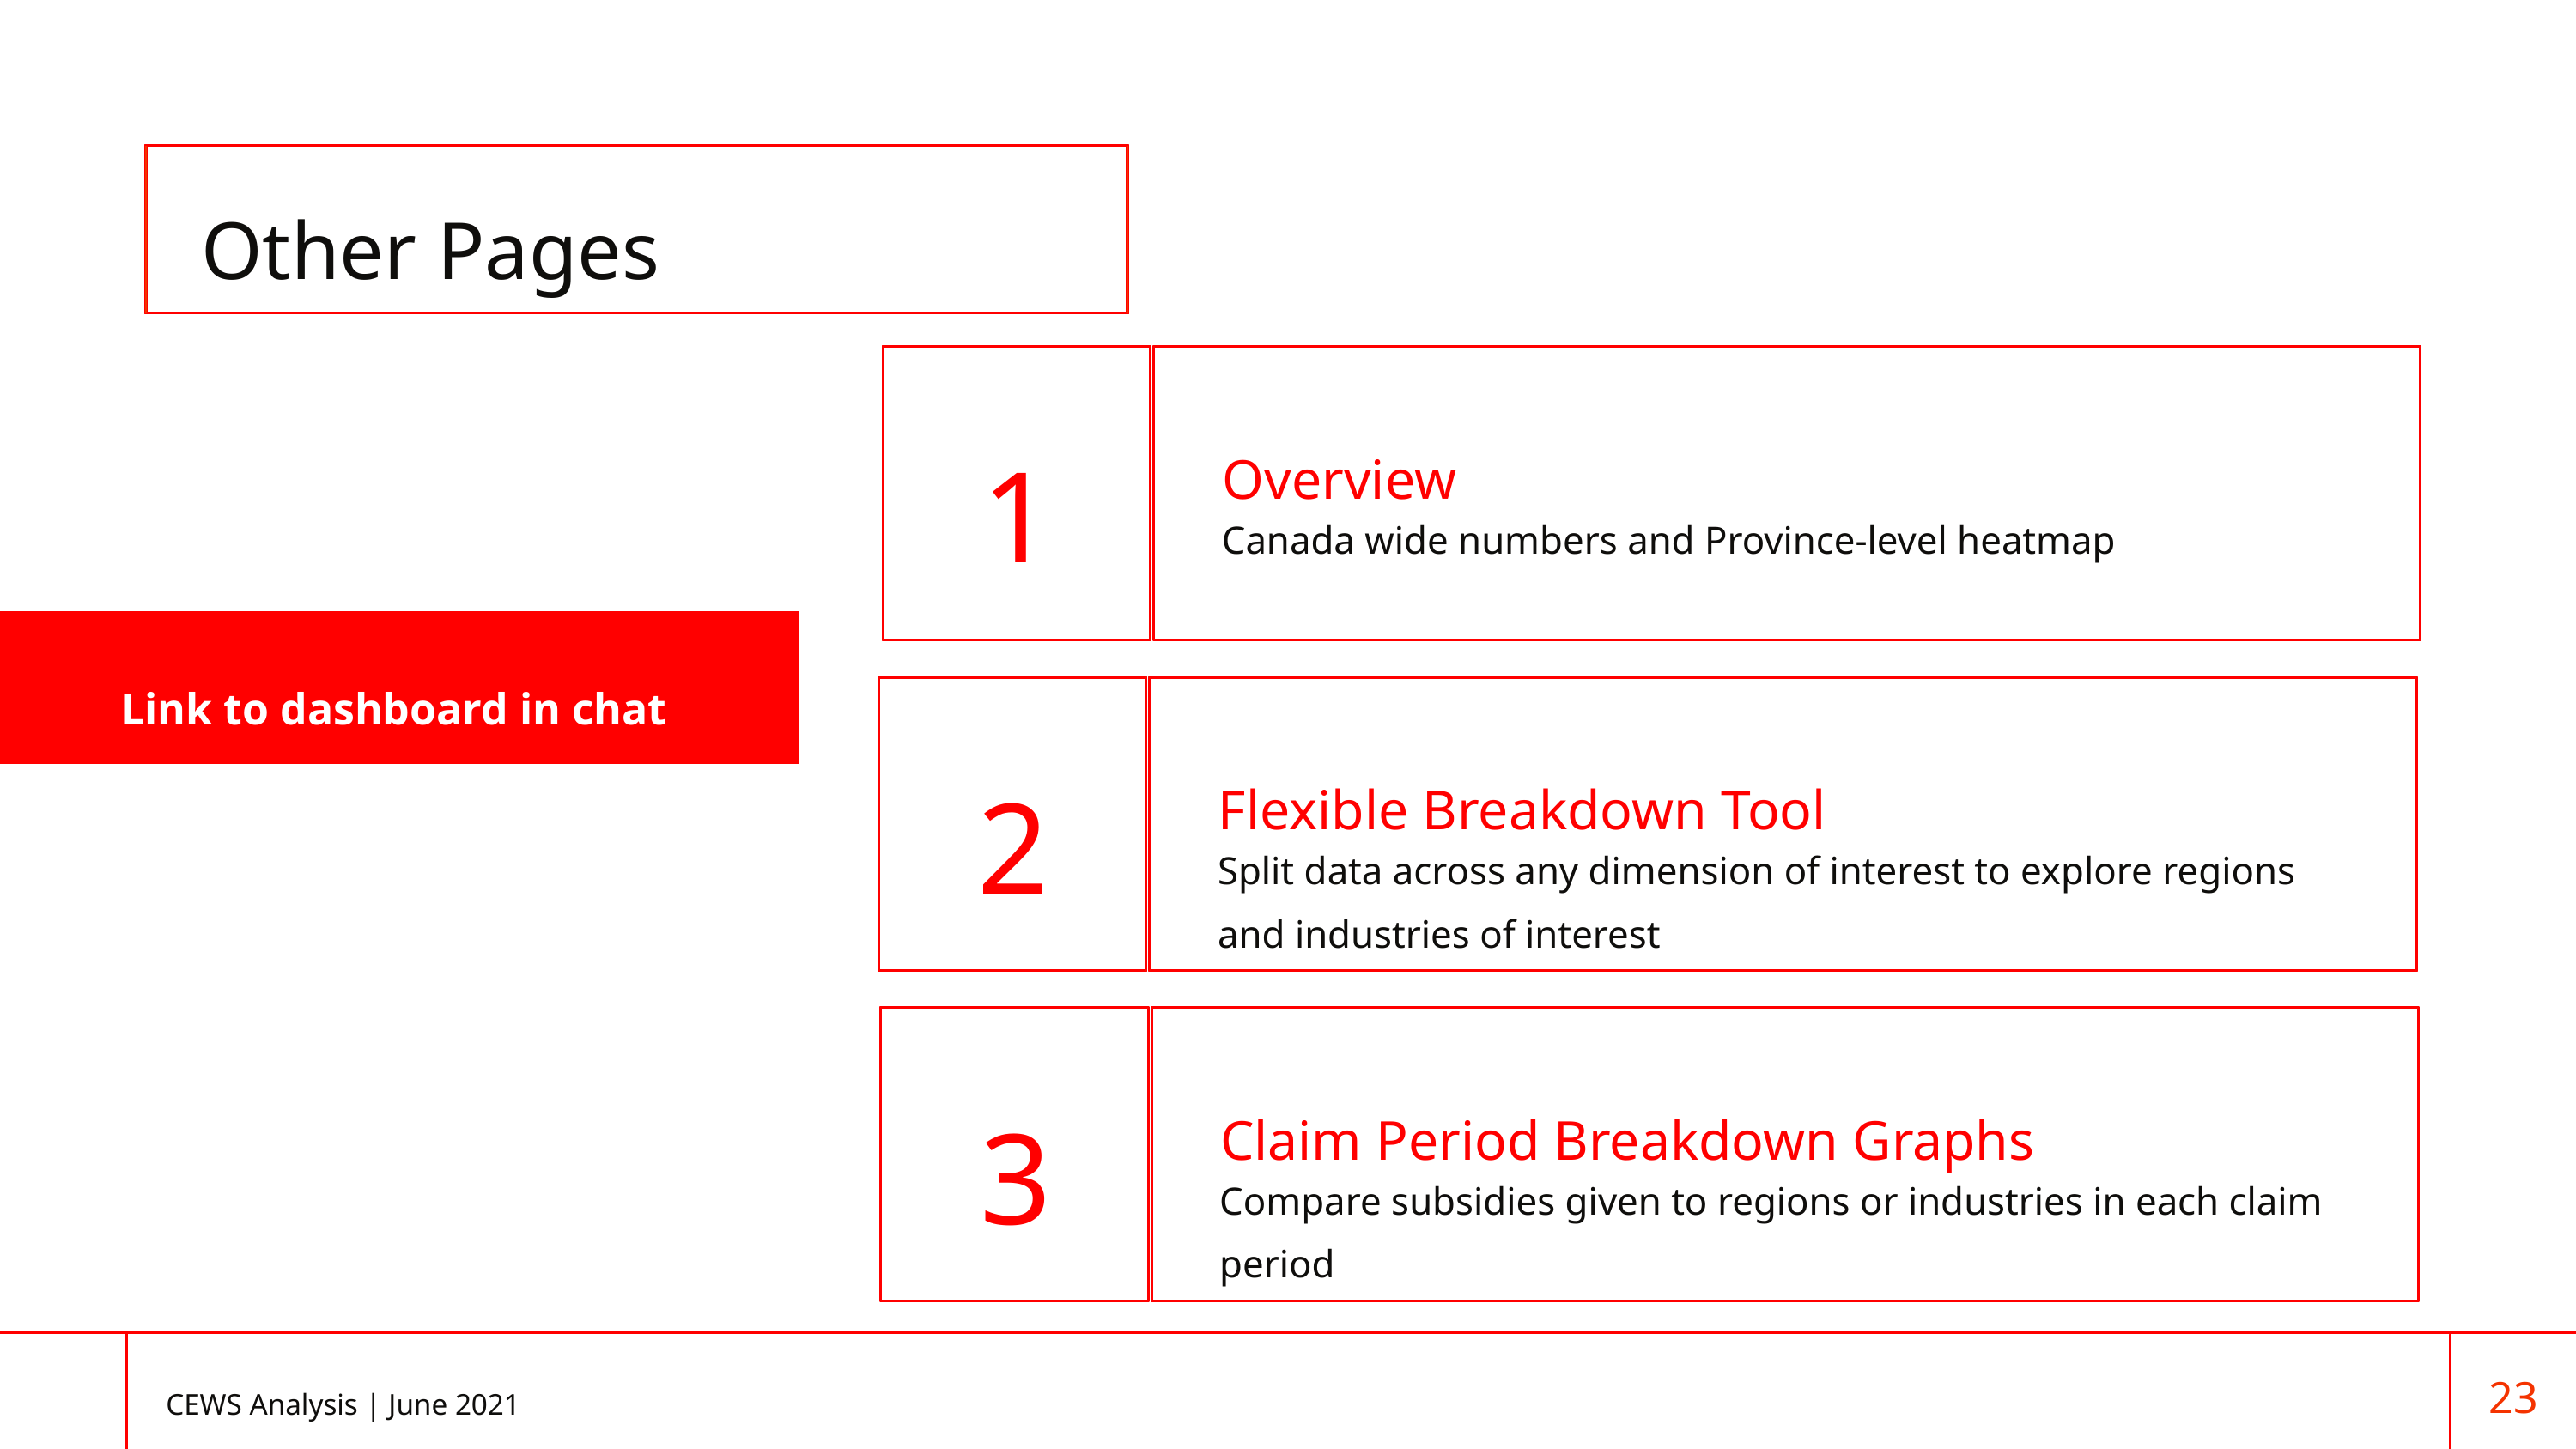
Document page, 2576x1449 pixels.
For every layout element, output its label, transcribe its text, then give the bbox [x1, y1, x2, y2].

text_box Compare subsidies given to regions or industries in each claim period [1219, 1159, 2359, 1286]
text_box Claim Period Breakdown Graphs [1220, 1087, 2360, 1171]
text_box [1149, 676, 2417, 972]
text_box Link to dashboard in chat [120, 662, 810, 734]
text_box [144, 144, 1129, 314]
text_box [1153, 345, 2421, 640]
text_box 1 [926, 438, 1110, 588]
text_box Flexible Breakdown Tool [1218, 756, 2358, 841]
text_box [0, 612, 799, 764]
text_box 3 [923, 1099, 1108, 1250]
text_box Split data across any dimension of interest to explore regions and industries of interest [1218, 829, 2357, 955]
text_box [878, 676, 1147, 972]
text_box [879, 1006, 1149, 1301]
text_box [1151, 1006, 2419, 1301]
text_box Overview [1222, 426, 2362, 510]
text_box [882, 345, 1151, 640]
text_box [0, 1331, 2576, 1449]
text_box Canada wide numbers and Province-level heatmap [1221, 498, 2361, 561]
text_box 2 [921, 768, 1106, 919]
